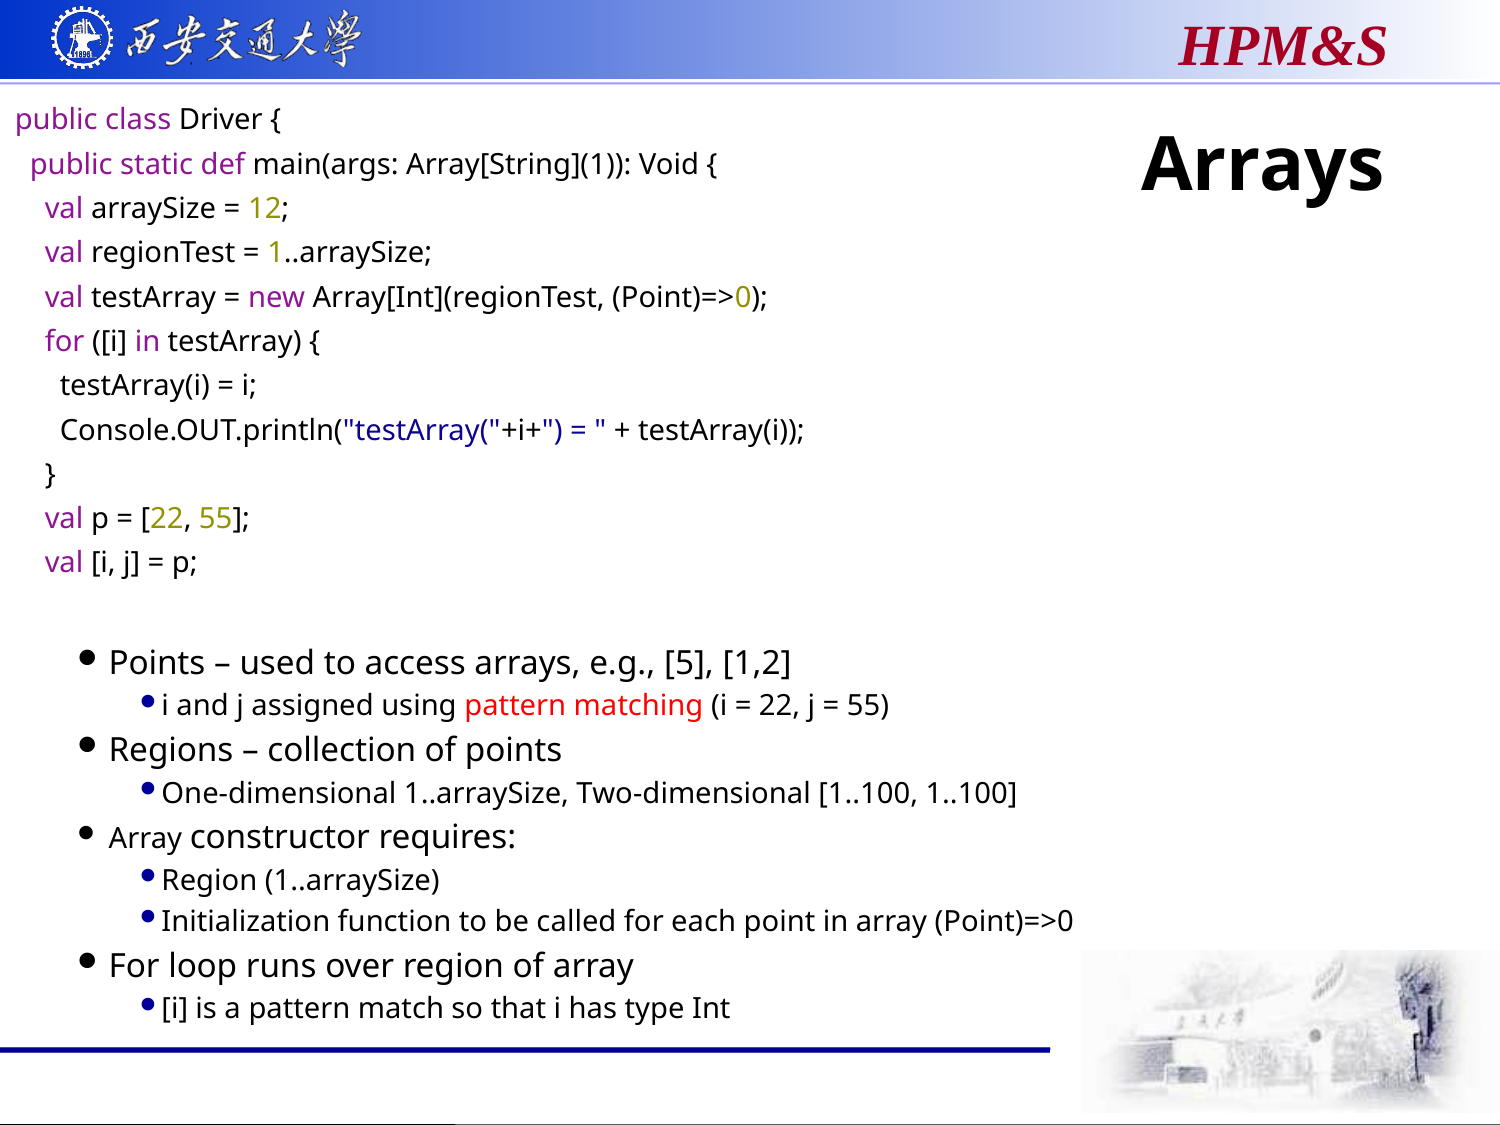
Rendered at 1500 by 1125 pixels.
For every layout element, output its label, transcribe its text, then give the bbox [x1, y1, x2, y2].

text_box public class Driver { public static def main(args: Array[String](1)): Void { val arraySize = 12; val regionTest = 1..arraySize; val testArray = new Array[Int](regionTest, (Point)=>0); for ([i] in testArray) { testArray(i) = i; Console.OUT.println("testArray("+i+") = " + testArray(i)); } val p = [22, 55]; val [i, j] = p; [0, 90, 1430, 587]
picture [1081, 950, 1500, 1113]
picture [50, 5, 113, 69]
list Points – used to access arrays, e.g., [5], [1,2] i and j assigned using pattern matching (i = 22, j = 55) Regions – collection of points One-dimensional 1..arraySize, Two-dimensional [1..100, 1..100] Array constructor requires: Region (1..arraySize) Initialization function to be called for each point in array (Point)=>0 For loop runs over region of array [i] is a pattern match so that i has type Int [62, 633, 1451, 1024]
picture [125, 10, 363, 67]
